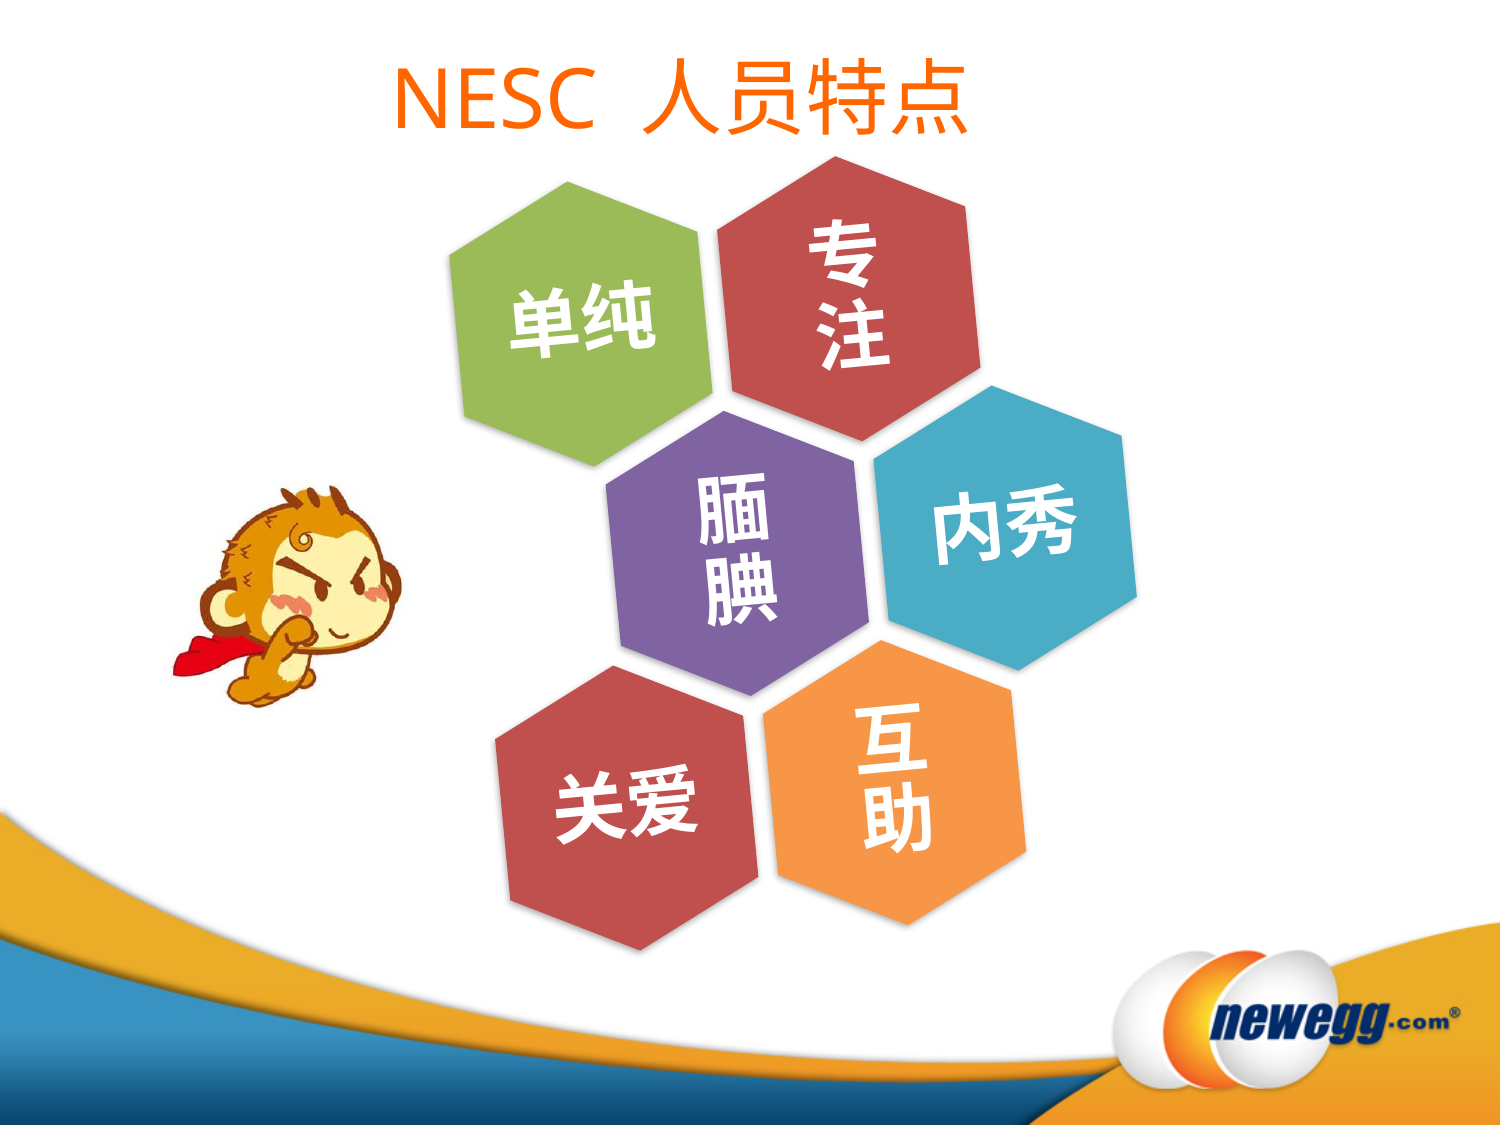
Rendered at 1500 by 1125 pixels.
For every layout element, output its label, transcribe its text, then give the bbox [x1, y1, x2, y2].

text_box NESC 人员特点 [287, 37, 1075, 153]
picture [0, 0, 1500, 1125]
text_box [292, 160, 1324, 934]
